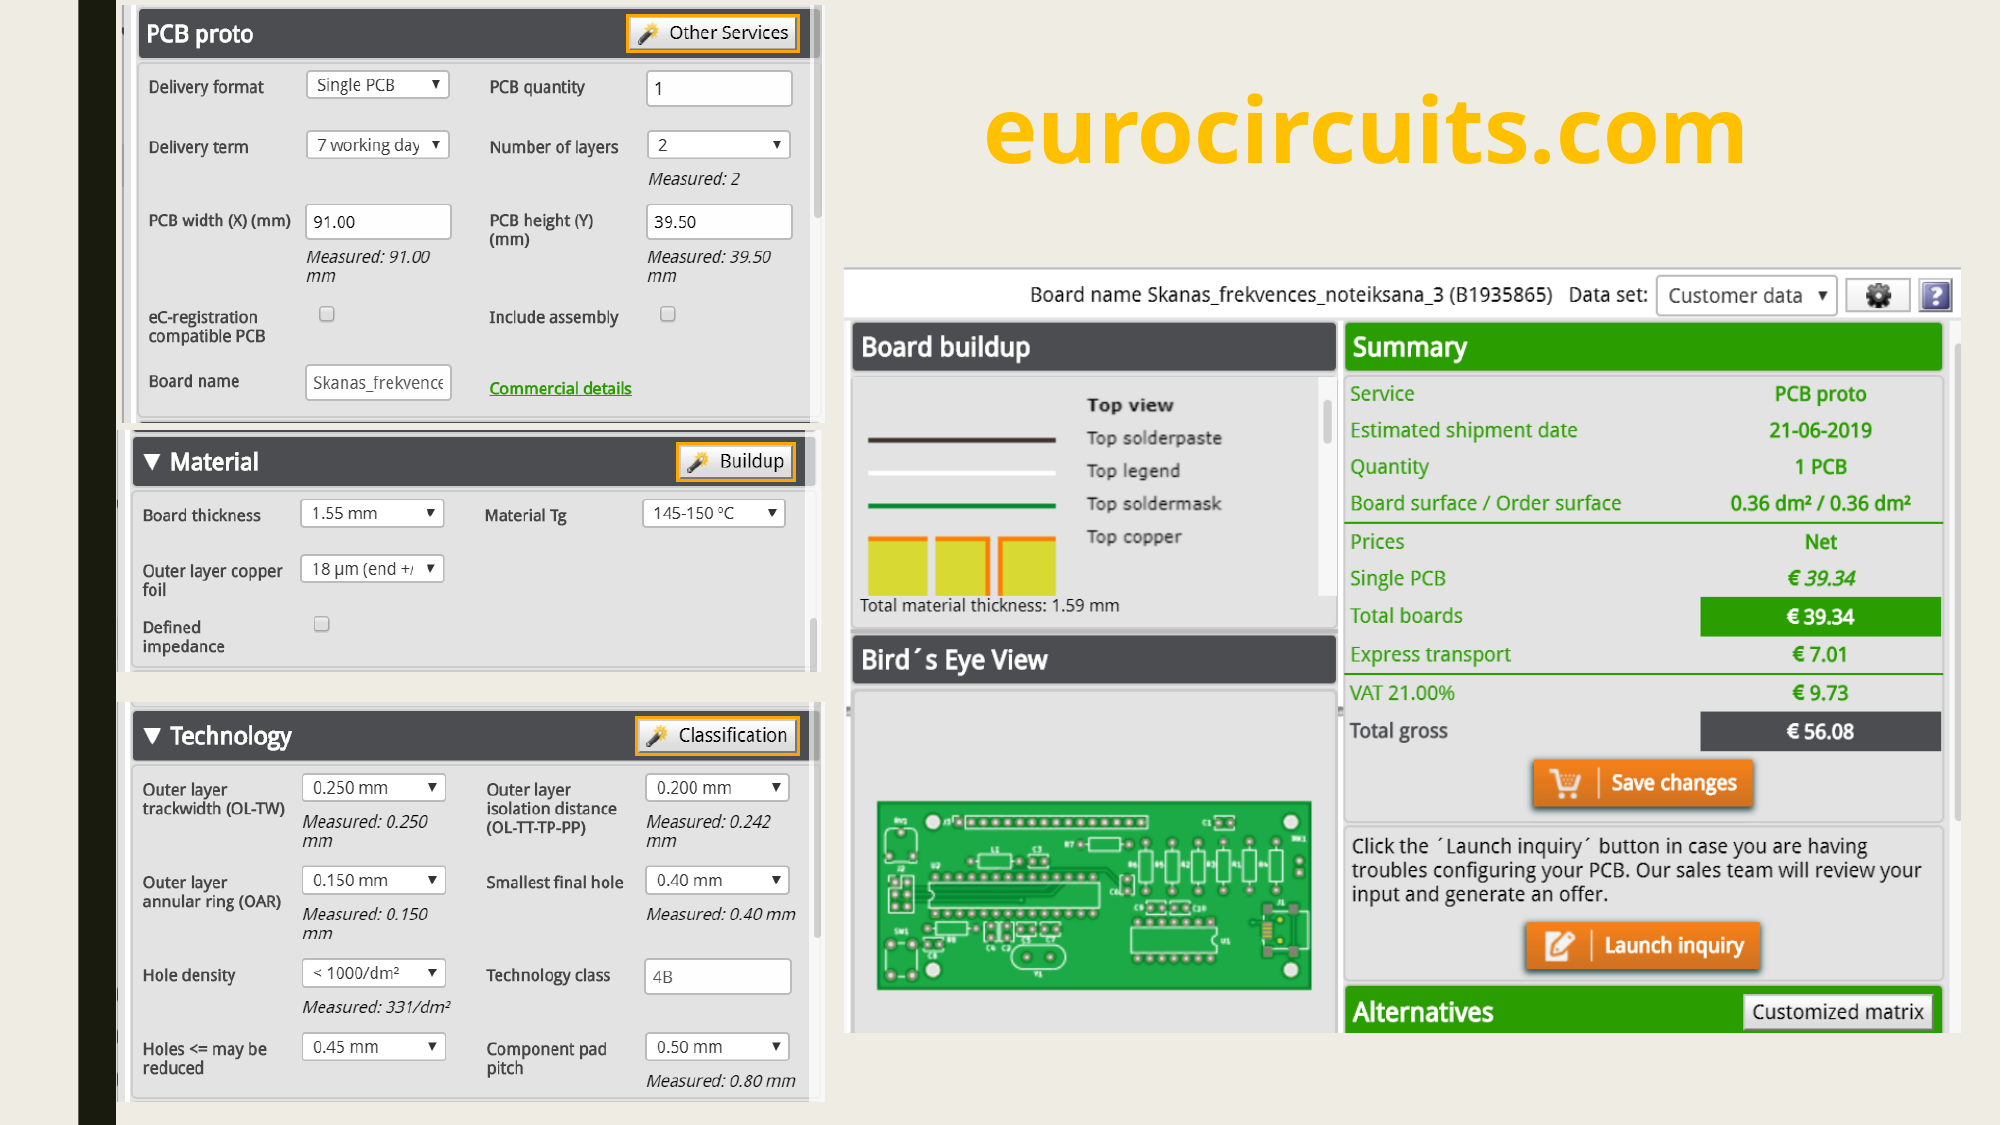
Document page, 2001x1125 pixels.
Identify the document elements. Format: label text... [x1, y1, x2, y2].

picture [121, 5, 825, 423]
picture [116, 430, 822, 672]
picture [843, 265, 1961, 1033]
title eurocircuits.com [968, 78, 1800, 252]
picture [116, 702, 825, 1102]
